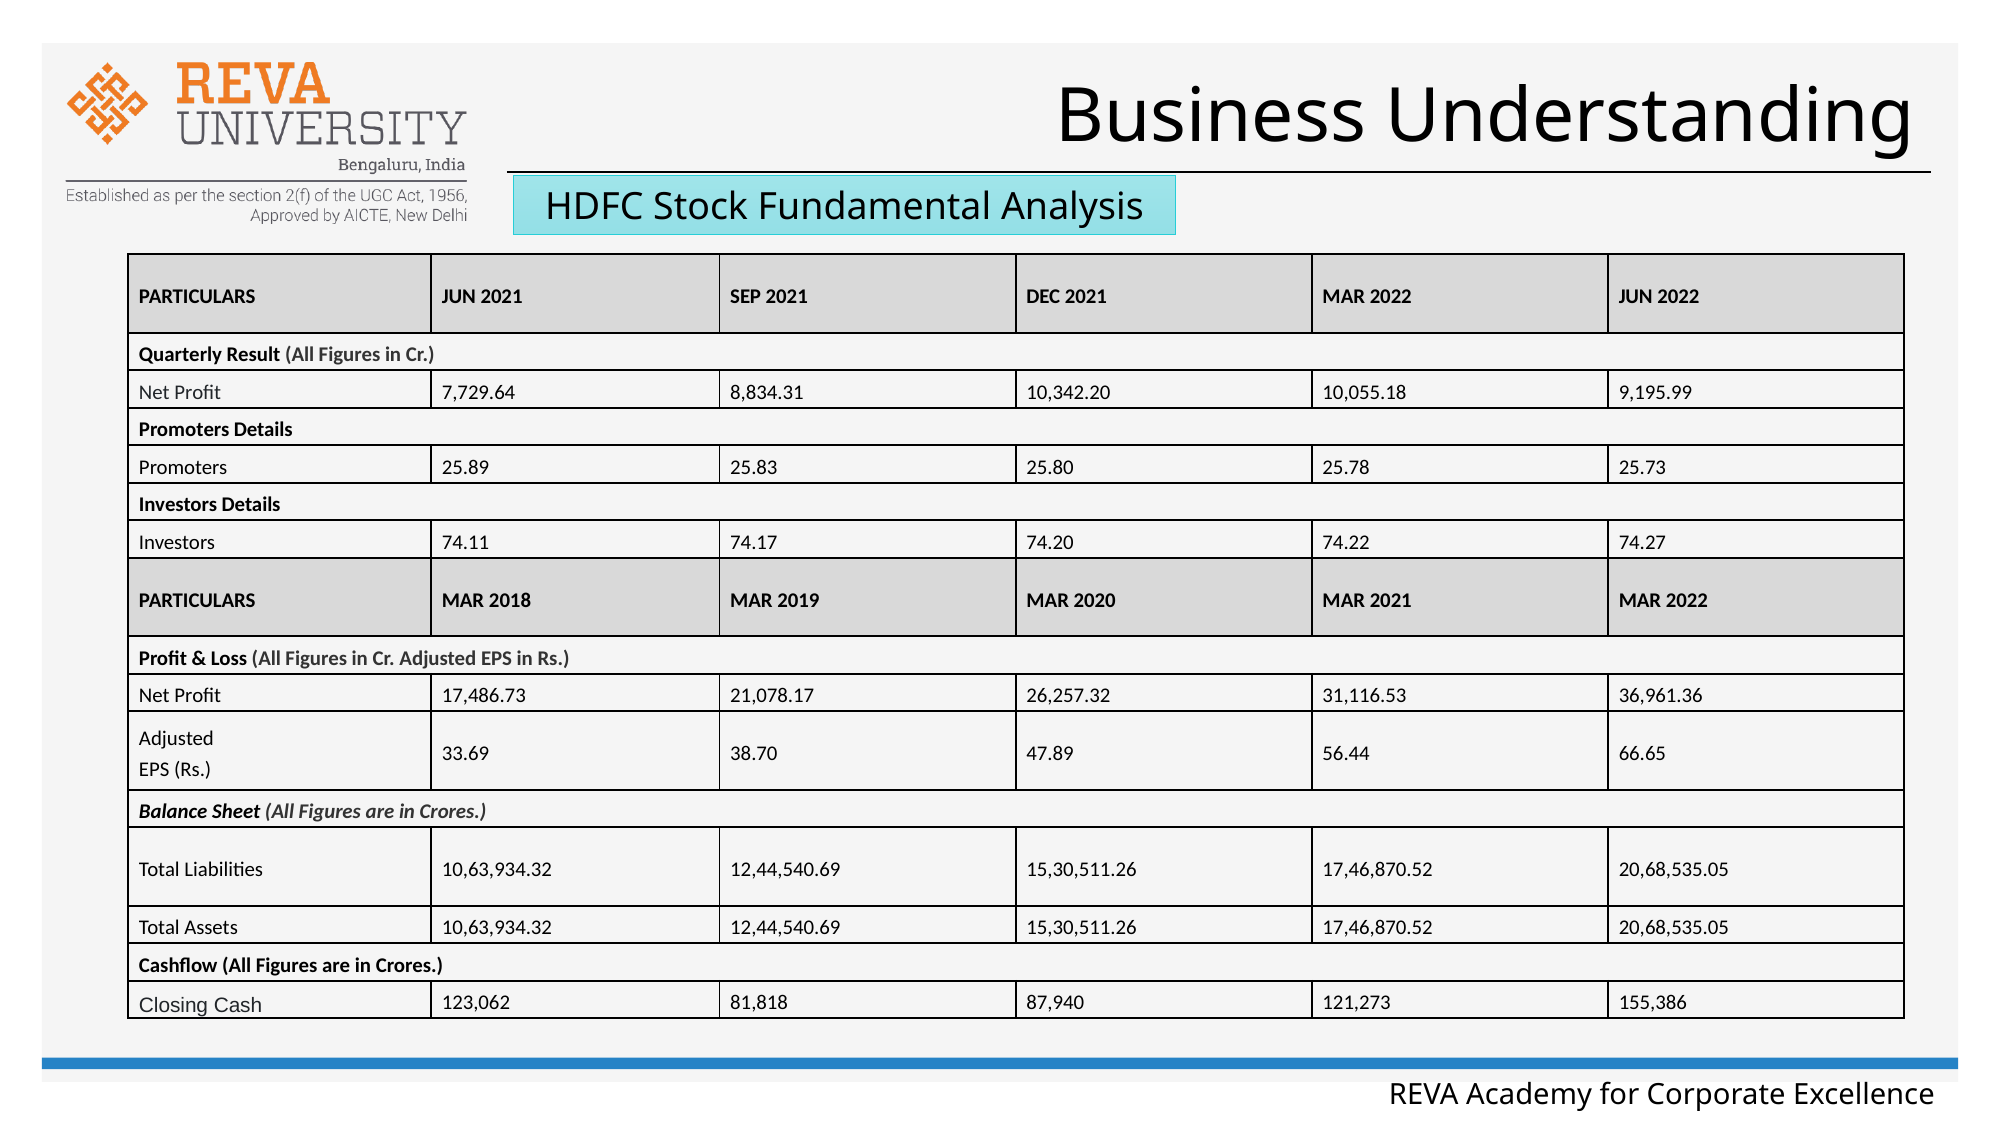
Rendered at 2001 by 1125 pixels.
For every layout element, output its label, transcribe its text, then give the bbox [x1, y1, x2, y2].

picture [65, 62, 467, 224]
table_cell 25.80 [1017, 446, 1311, 482]
table_header PARTICULARS [129, 255, 430, 332]
table_cell 121,273 [1313, 982, 1607, 1017]
table_cell 17,46,870.52 [1313, 907, 1607, 942]
table_cell 87,940 [1017, 982, 1311, 1017]
table_cell 8,834.31 [720, 371, 1015, 407]
table_cell Total Assets [129, 907, 430, 942]
table_cell MAR 2018 [432, 559, 719, 635]
table_cell Balance Sheet (All Figures are in Crores.) [129, 791, 1903, 826]
table_cell 25.78 [1313, 446, 1607, 482]
table_cell Profit & Loss (All Figures in Cr. Adjusted EPS in Rs.) [129, 637, 1903, 673]
table_cell 26,257.32 [1017, 675, 1311, 710]
table_cell Promoters [129, 446, 430, 482]
table_cell 20,68,535.05 [1609, 907, 1903, 942]
table_cell MAR 2022 [1609, 559, 1903, 635]
table_cell PARTICULARS [129, 559, 430, 635]
table_cell 7,729.64 [432, 371, 719, 407]
table_cell Adjusted EPS (Rs.) [129, 712, 430, 789]
table_cell 56.44 [1313, 712, 1607, 789]
table_cell 10,63,934.32 [432, 907, 719, 942]
table_header SEP 2021 [720, 255, 1015, 332]
table_cell 38.70 [720, 712, 1015, 789]
table_cell 15,30,511.26 [1017, 907, 1311, 942]
table_cell Investors [129, 521, 430, 557]
table_cell Investors Details [129, 484, 1903, 519]
table_cell 74.27 [1609, 521, 1903, 557]
table_cell Closing Cash [129, 982, 430, 1017]
table_cell 66.65 [1609, 712, 1903, 789]
table_cell 12,44,540.69 [720, 828, 1015, 905]
table_header MAR 2022 [1313, 255, 1607, 332]
table_cell 31,116.53 [1313, 675, 1607, 710]
table_cell 36,961.36 [1609, 675, 1903, 710]
table_cell Promoters Details [129, 409, 1903, 444]
table_cell Total Liabilities [129, 828, 430, 905]
table_cell 74.11 [432, 521, 719, 557]
table_cell MAR 2021 [1313, 559, 1607, 635]
table_cell 9,195.99 [1609, 371, 1903, 407]
table_cell Quarterly Result (All Figures in Cr.) [129, 334, 1903, 369]
table_cell 155,386 [1609, 982, 1903, 1017]
table_cell 74.20 [1017, 521, 1311, 557]
table_cell Net Profit [129, 675, 430, 710]
title Business Understanding [555, 62, 1931, 173]
table_cell Net Profit [129, 371, 430, 407]
table_cell MAR 2019 [720, 559, 1015, 635]
table_cell MAR 2020 [1017, 559, 1311, 635]
table_cell 25.89 [432, 446, 719, 482]
table_cell 47.89 [1017, 712, 1311, 789]
text_box HDFC Stock Fundamental Analysis [513, 175, 1176, 235]
table_cell 17,486.73 [432, 675, 719, 710]
table_cell 25.73 [1609, 446, 1903, 482]
table_header JUN 2021 [432, 255, 719, 332]
table_cell 21,078.17 [720, 675, 1015, 710]
table_header DEC 2021 [1017, 255, 1311, 332]
table_cell 10,342.20 [1017, 371, 1311, 407]
table_cell 81,818 [720, 982, 1015, 1017]
table_cell 25.83 [720, 446, 1015, 482]
table_cell 10,63,934.32 [432, 828, 719, 905]
table_cell 74.17 [720, 521, 1015, 557]
table_cell 12,44,540.69 [720, 907, 1015, 942]
table_cell 17,46,870.52 [1313, 828, 1607, 905]
table_cell 123,062 [432, 982, 719, 1017]
table_cell 10,055.18 [1313, 371, 1607, 407]
table_cell 74.22 [1313, 521, 1607, 557]
table_header JUN 2022 [1609, 255, 1903, 332]
table_cell 20,68,535.05 [1609, 828, 1903, 905]
table_cell 15,30,511.26 [1017, 828, 1311, 905]
table_cell 33.69 [432, 712, 719, 789]
table_cell Cashflow (All Figures are in Crores.) [129, 944, 1903, 980]
